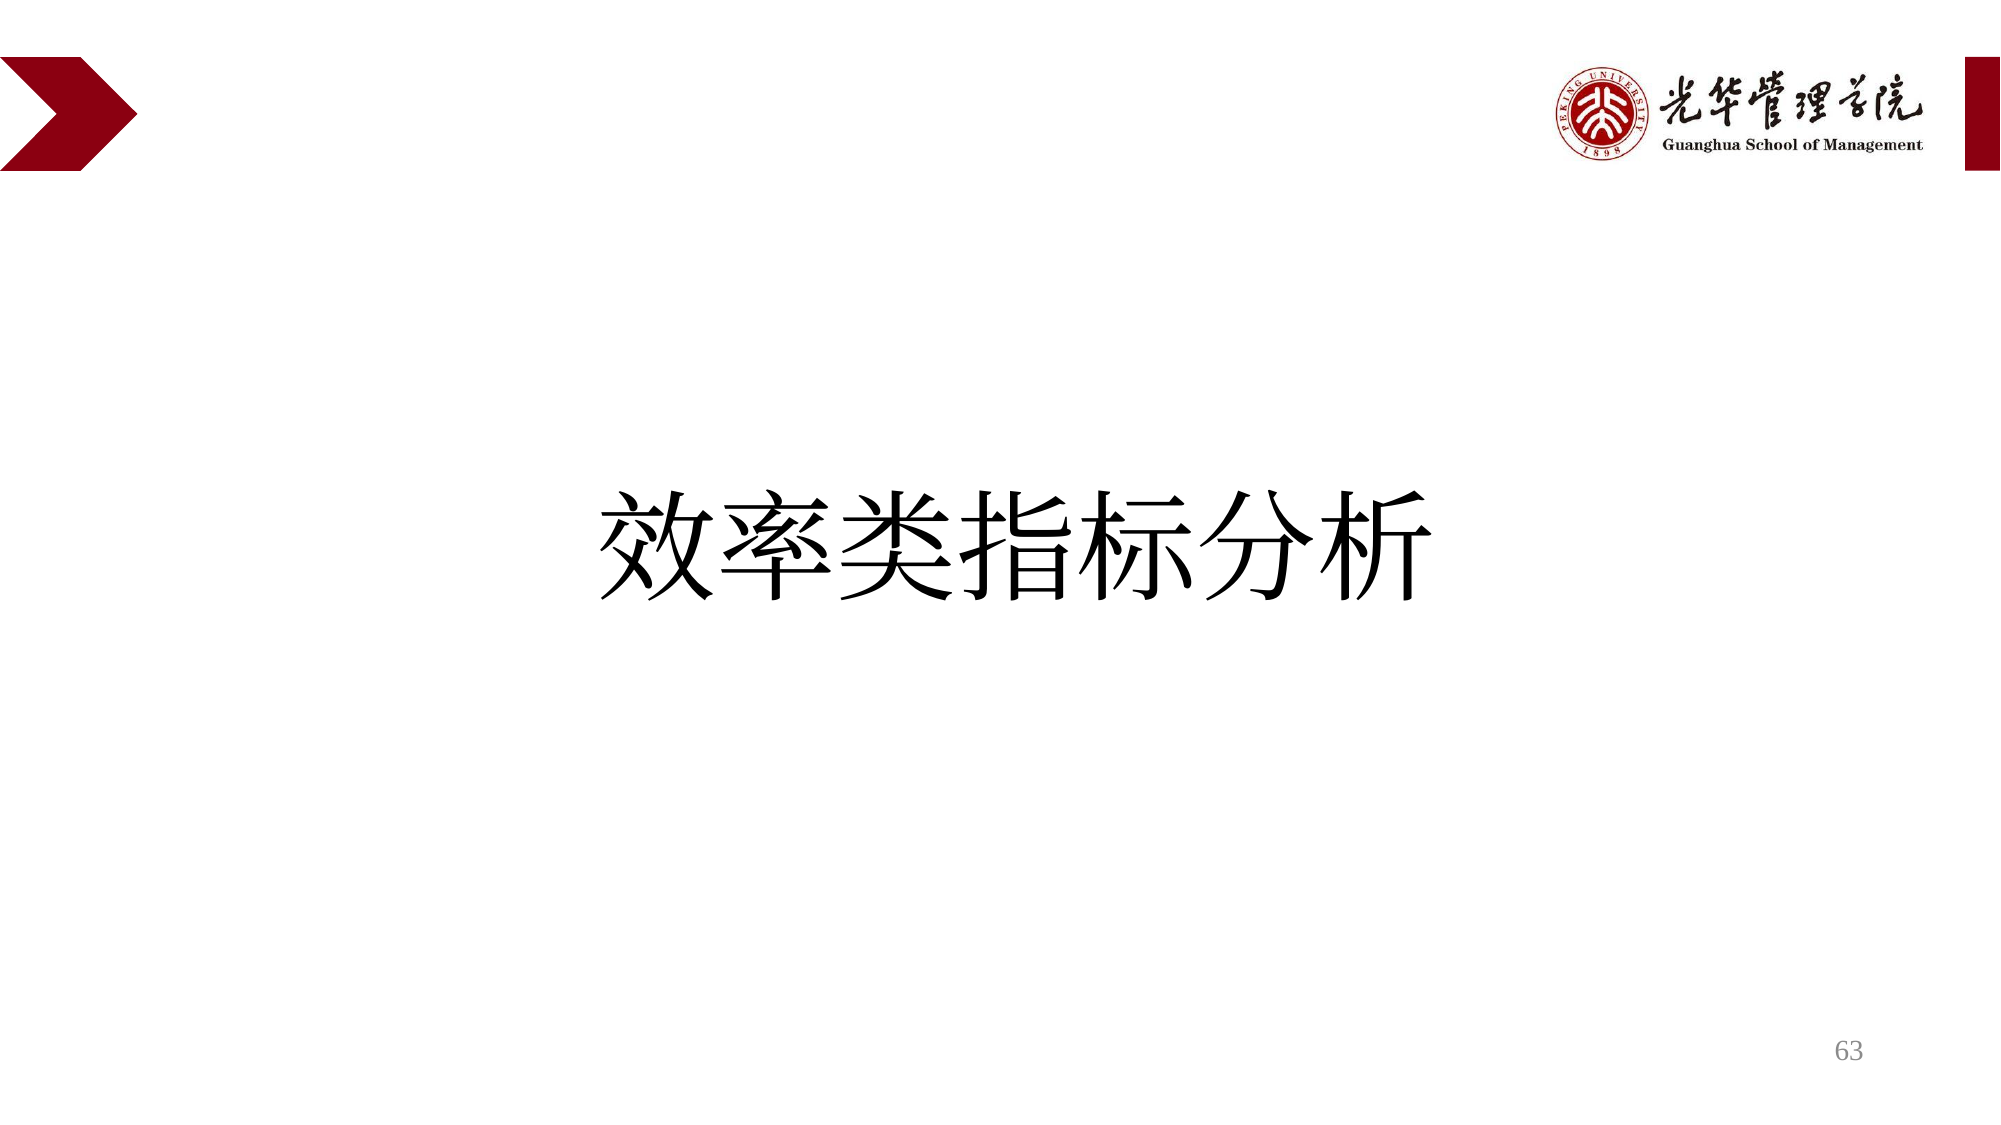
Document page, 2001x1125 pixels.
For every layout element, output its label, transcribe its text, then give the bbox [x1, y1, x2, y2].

slide_number 63 [1429, 1018, 1880, 1079]
list 效率类指标分析 [154, 391, 1880, 623]
picture [1507, 27, 1965, 200]
